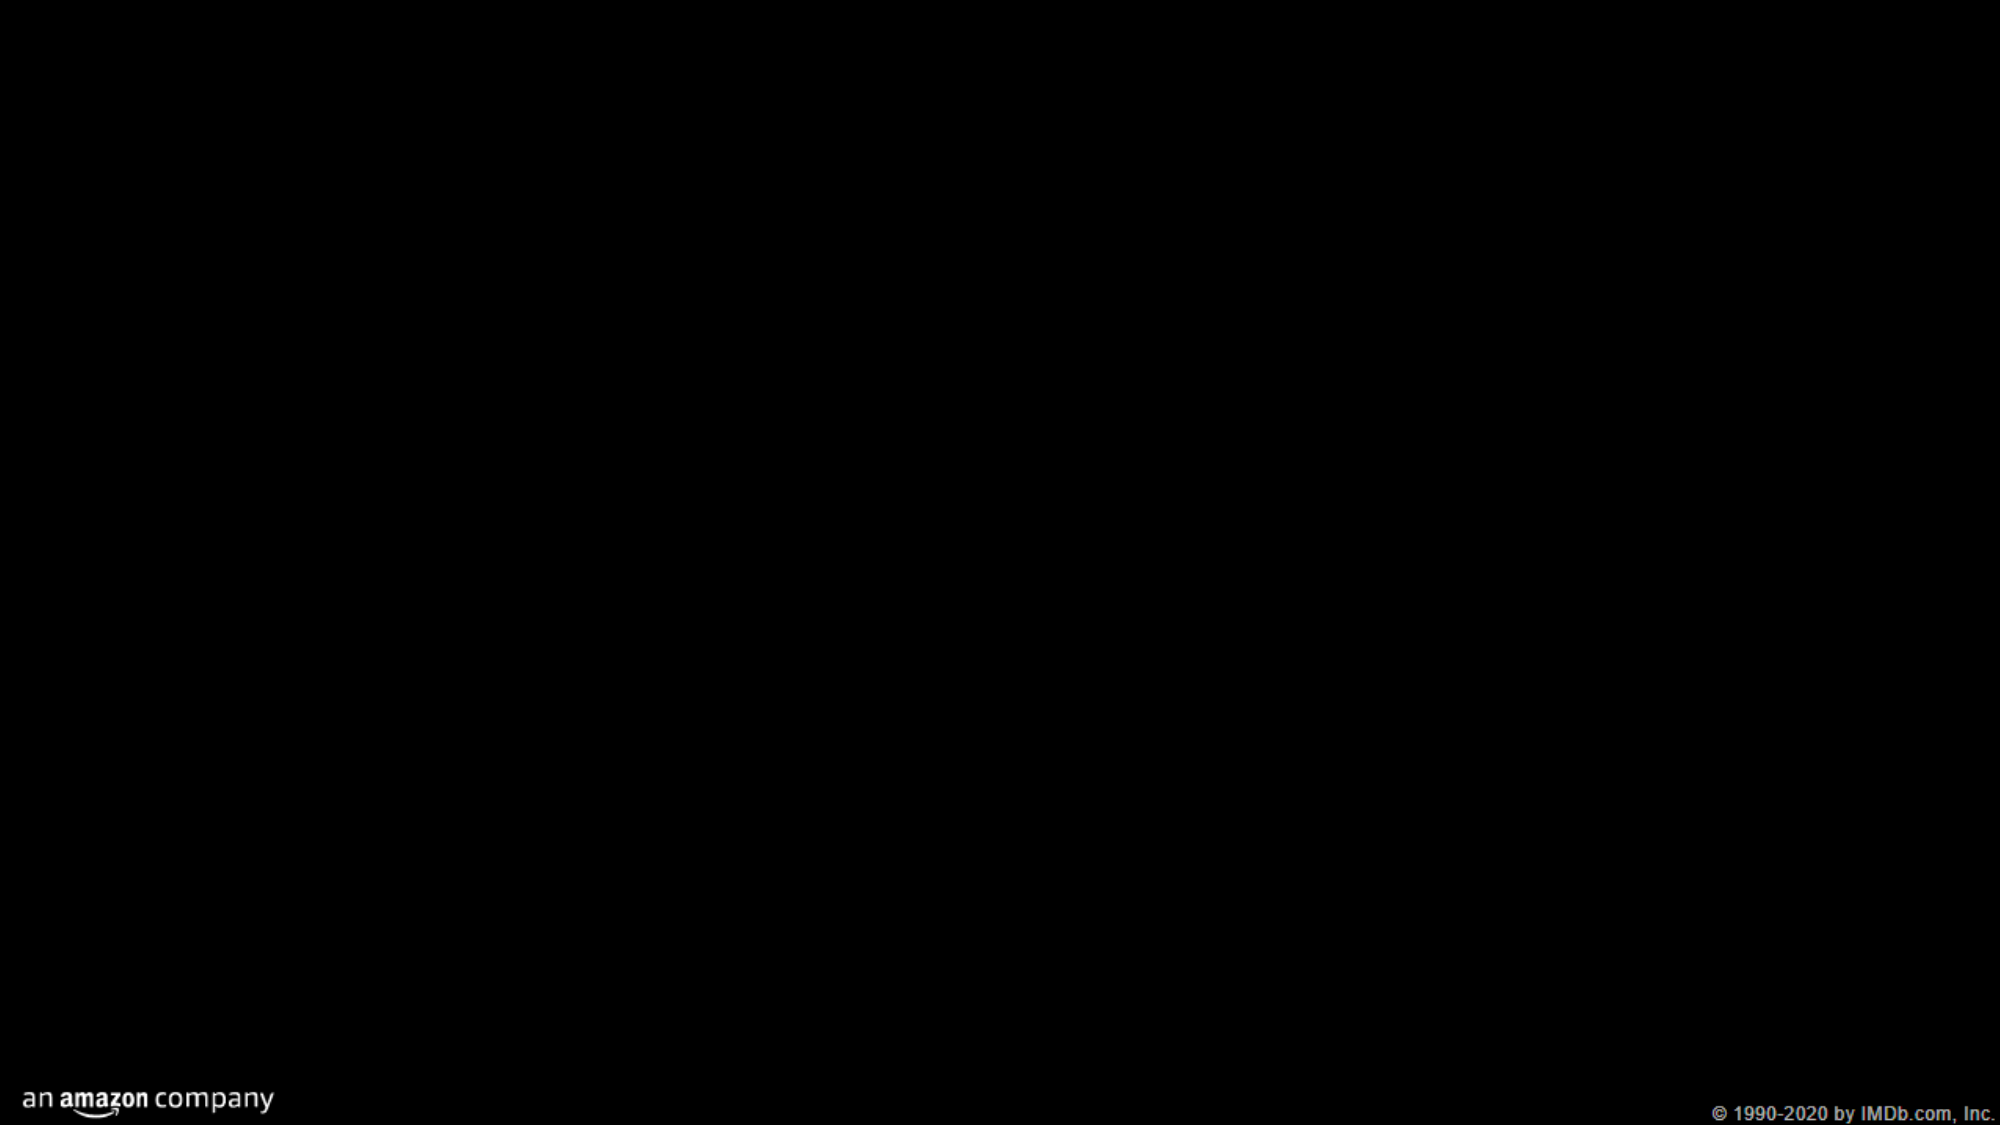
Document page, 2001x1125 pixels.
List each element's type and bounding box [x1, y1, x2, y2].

picture [1708, 1102, 2000, 1125]
picture [1, 1086, 294, 1124]
